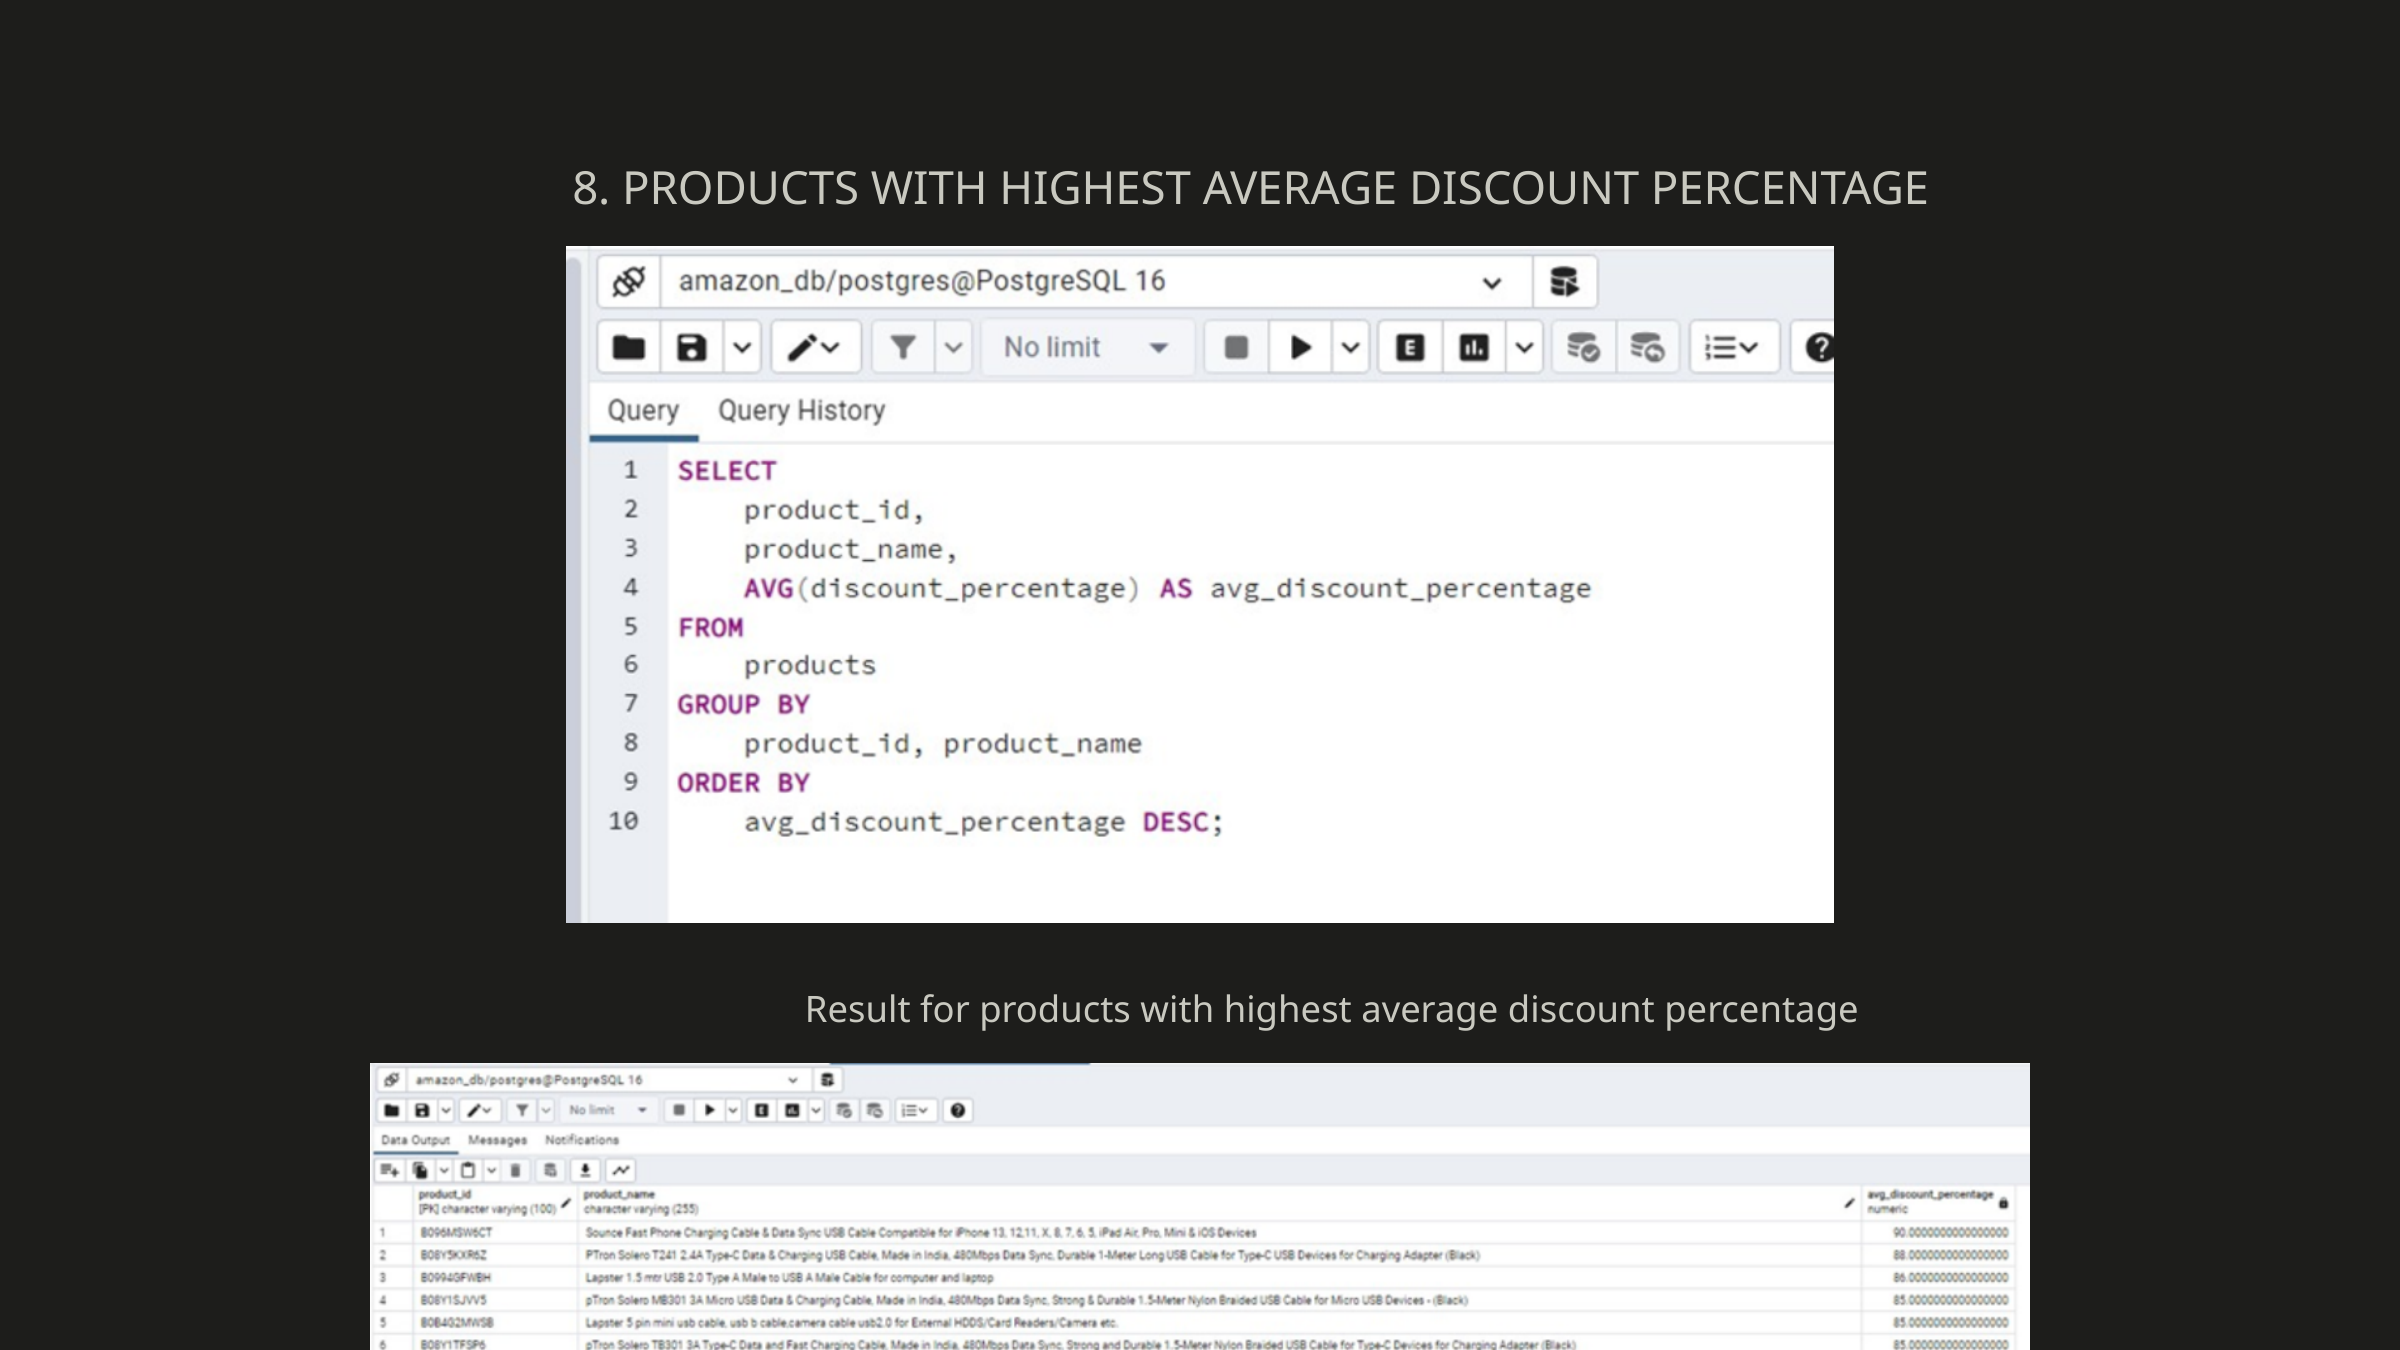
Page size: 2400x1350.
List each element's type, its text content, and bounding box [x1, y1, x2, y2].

picture [566, 246, 1834, 924]
picture [370, 1063, 2030, 1350]
text_box 8. PRODUCTS WITH HIGHEST AVERAGE DISCOUNT PERCENTAGE [334, 132, 2066, 206]
text_box Result for products with highest average discount percentage [334, 964, 2066, 1023]
text_box [0, 0, 2400, 1350]
